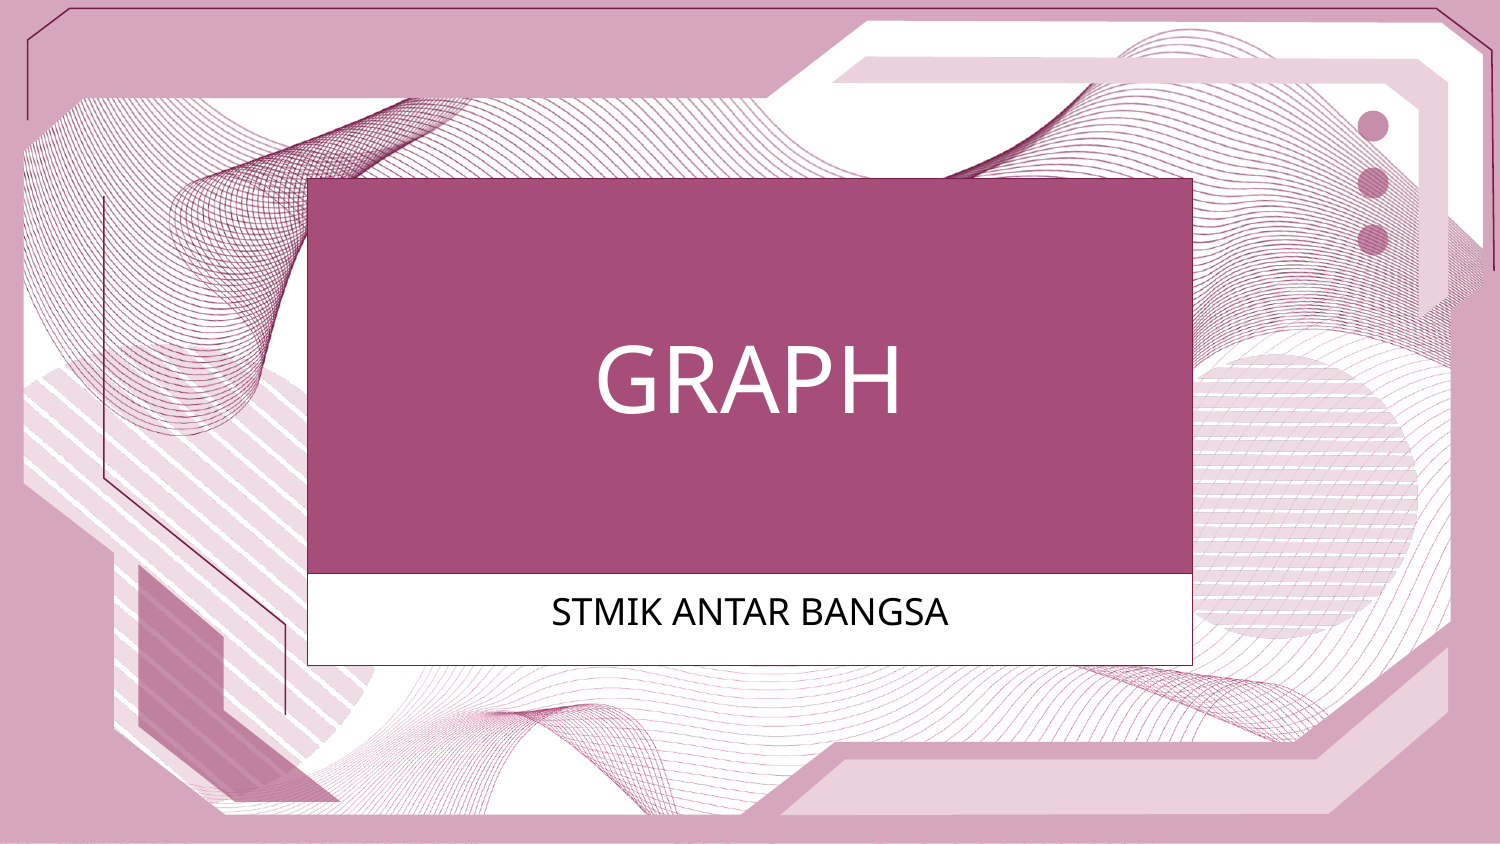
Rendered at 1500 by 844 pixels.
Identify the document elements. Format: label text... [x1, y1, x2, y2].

picture [24, 21, 1482, 814]
title GRAPH [307, 178, 1193, 574]
subtitle STMIK ANTAR BANGSA [307, 574, 1193, 666]
